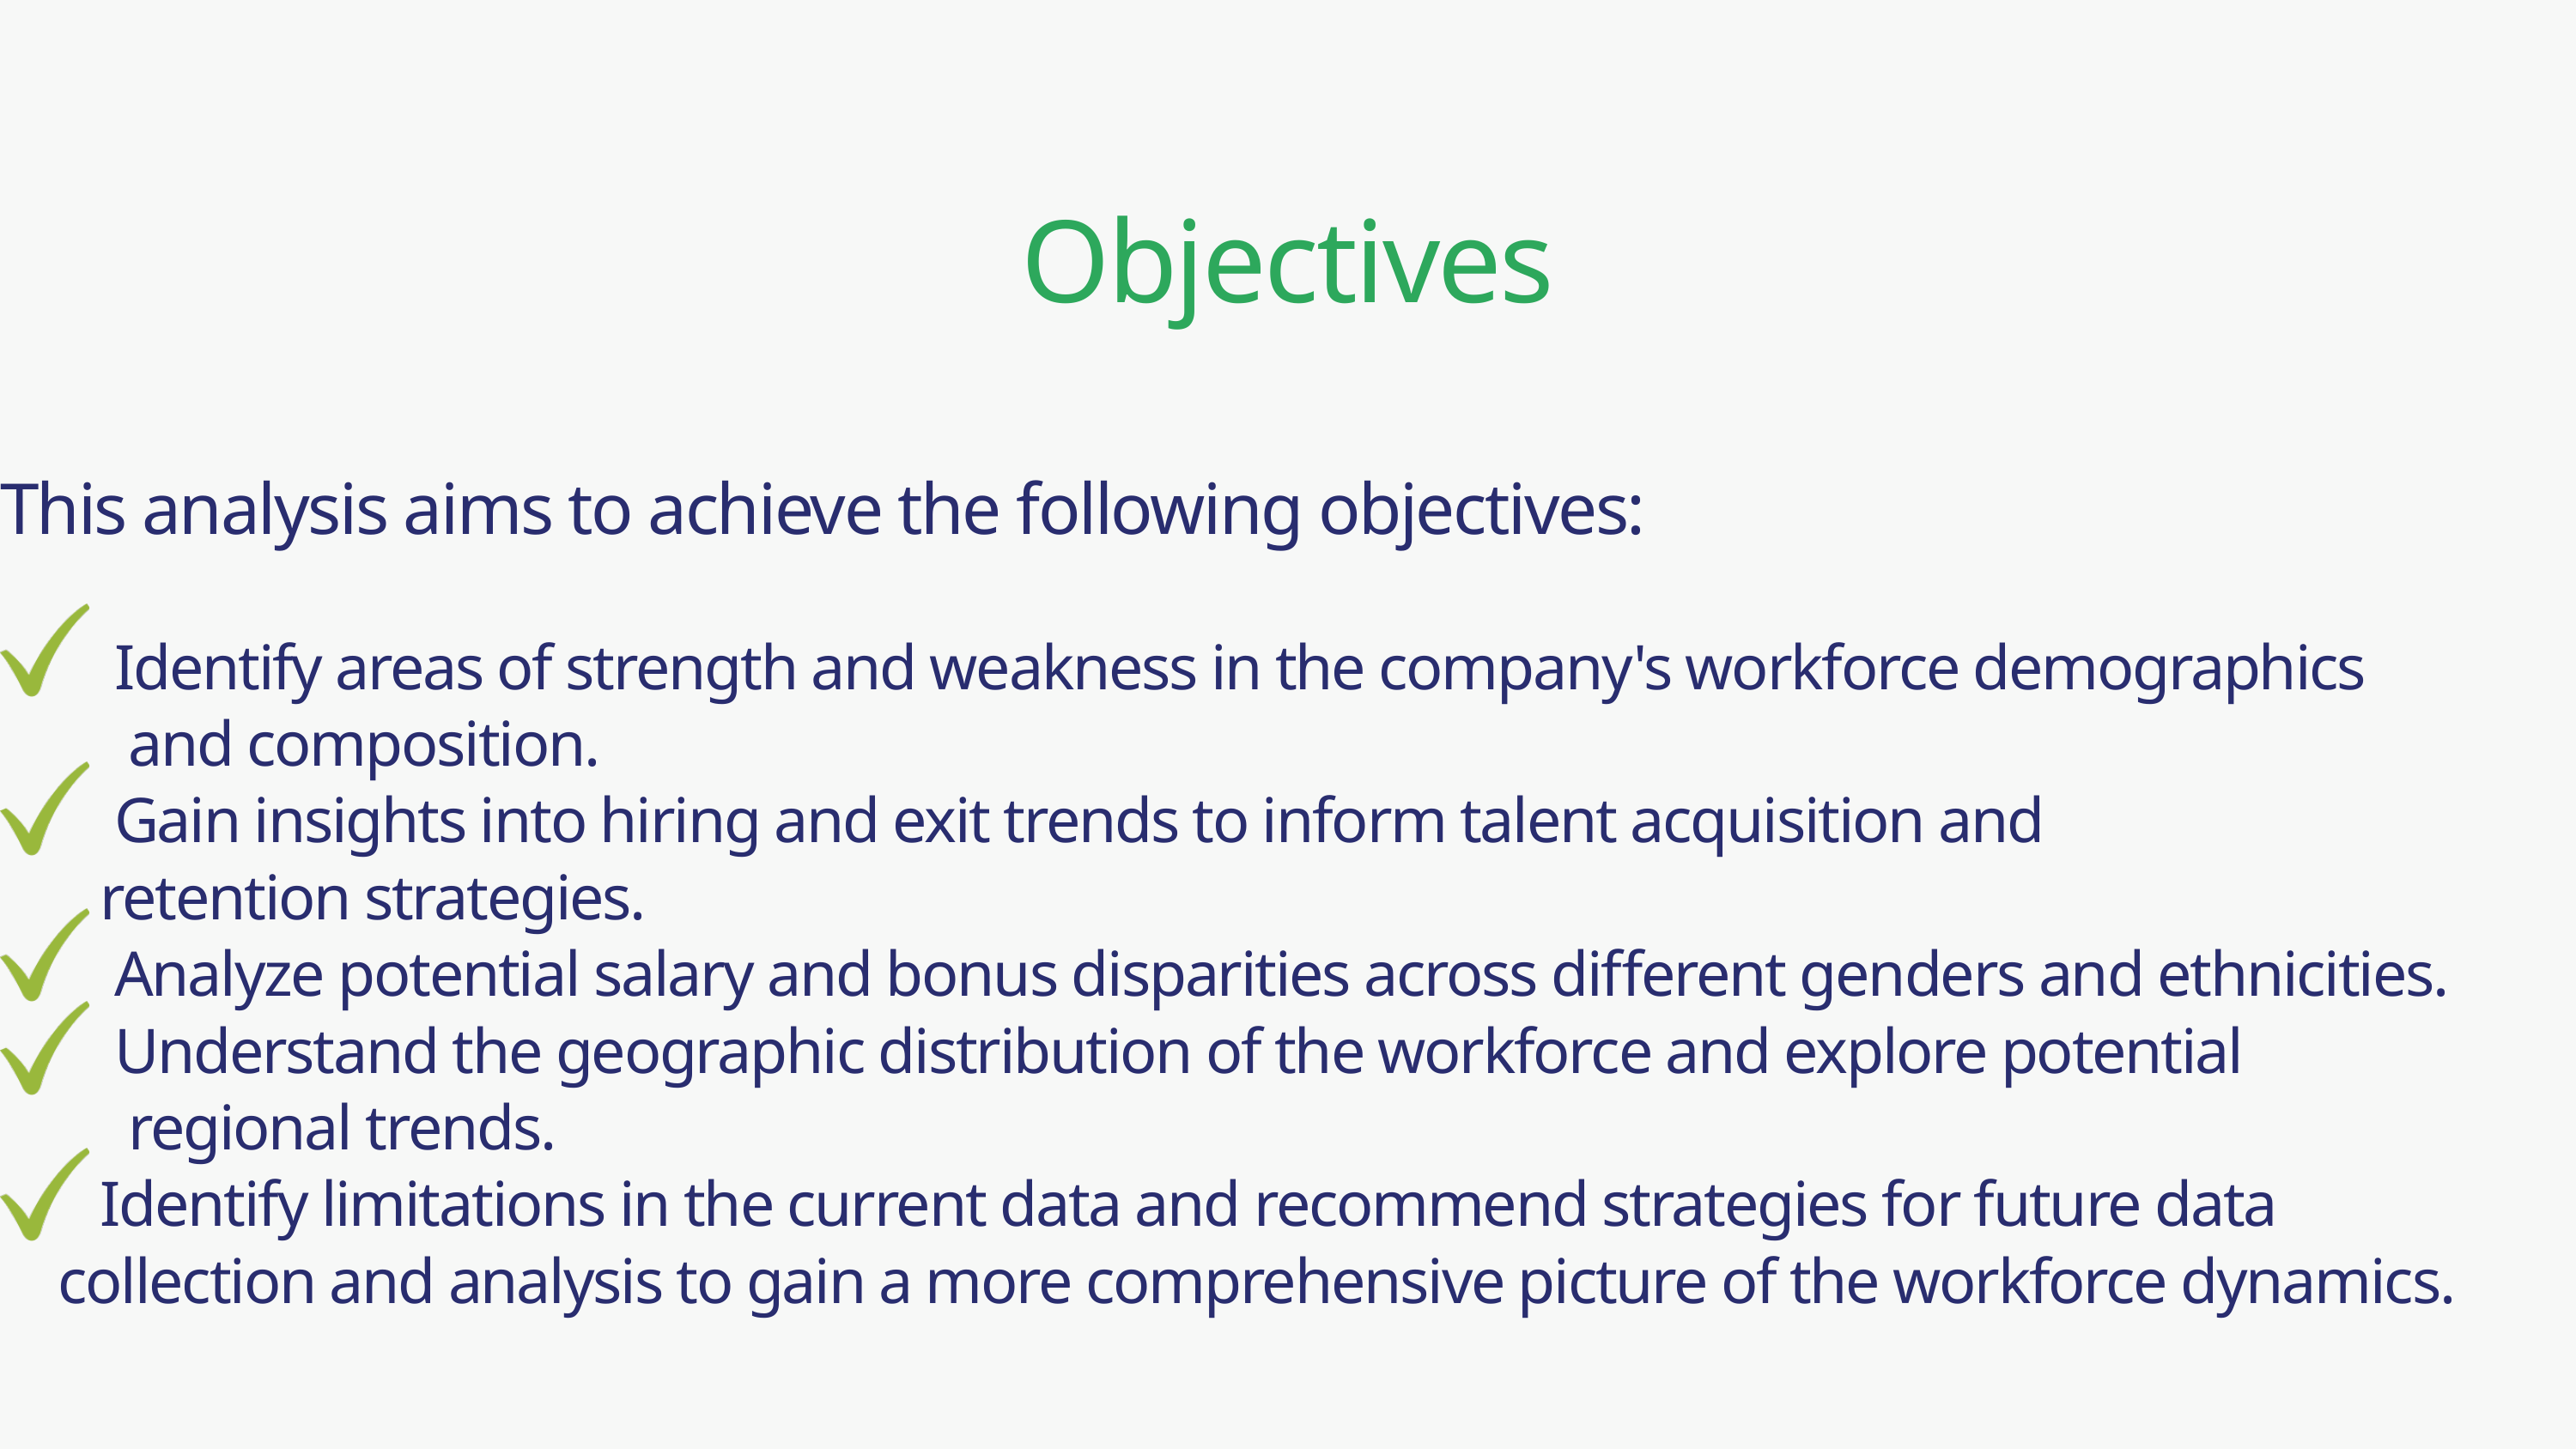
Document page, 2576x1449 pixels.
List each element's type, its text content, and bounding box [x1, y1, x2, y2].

text_box [0, 761, 90, 856]
text_box Objectives [0, 183, 2576, 326]
text_box [0, 908, 90, 1002]
text_box This analysis aims to achieve the following objectives: Identify areas of strength and weakness in the company's workforce demographics and composition. Gain insights into hiring and exit trends to inform talent acquisition and retention strategies. Analyze potential salary and bonus disparities across different genders and ethnicities. Understand the geographic distribution of the workforce and explore potential regional trends. Identify limitations in the current data and recommend strategies for future data collection and analysis to gain a more comprehensive picture of the workforce dynamics. [0, 460, 2488, 1316]
text_box [0, 603, 90, 697]
text_box [0, 1148, 90, 1242]
text_box [0, 1002, 90, 1095]
